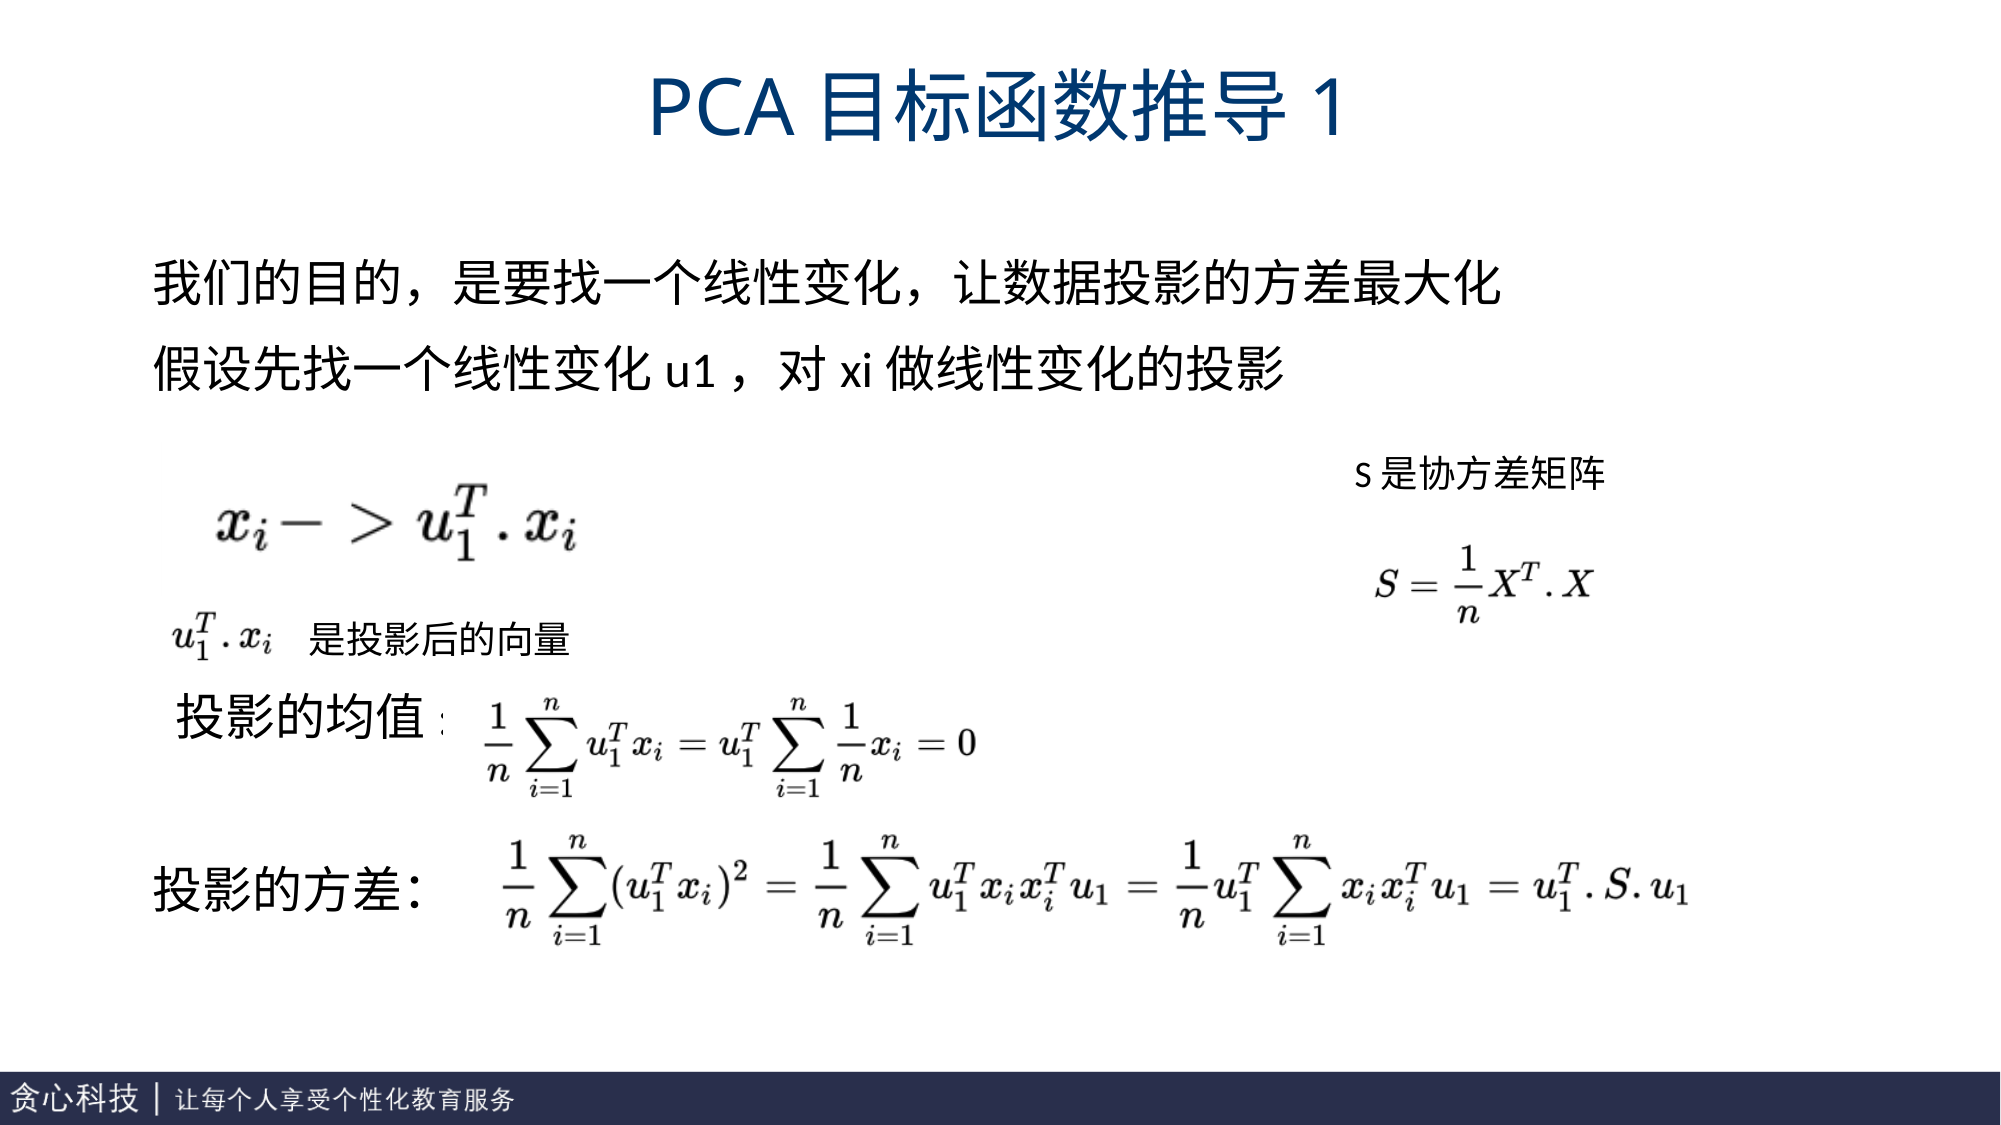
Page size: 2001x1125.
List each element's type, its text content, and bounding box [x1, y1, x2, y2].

title PCA目标函数推导1 [137, 1, 1863, 219]
list 我们的目的，是要找一个线性变化，让数据投影的方差最大化 假设先找一个线性变化u1，对xi做线性变化的投影 投影的均值: 投影的方差： [137, 237, 1863, 952]
picture [0, 0, 2001, 1125]
text_box 是投影后的向量 [306, 608, 587, 669]
text_box S是协方差矩阵 [1339, 442, 1701, 503]
